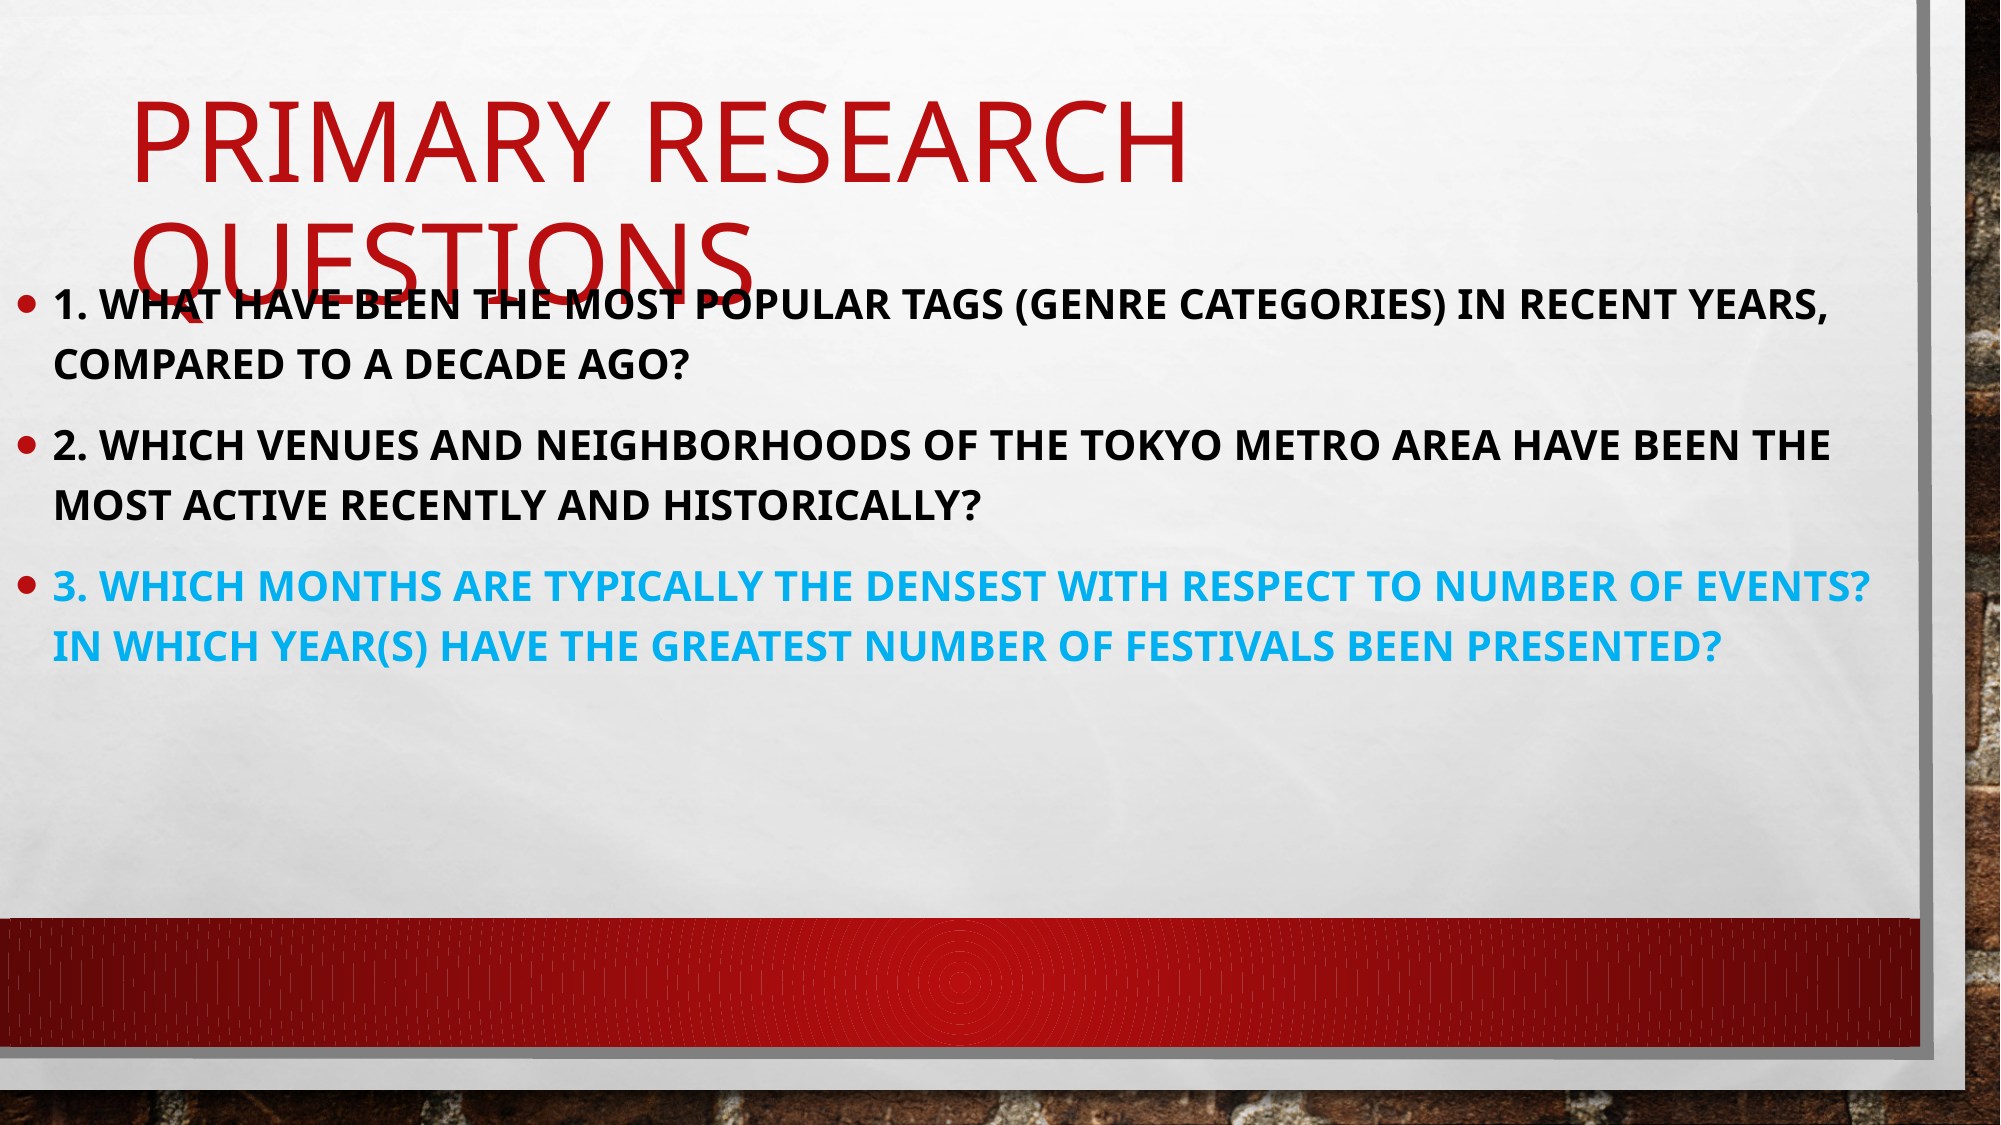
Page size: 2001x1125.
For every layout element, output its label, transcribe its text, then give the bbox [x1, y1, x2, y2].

picture [0, 0, 2000, 1125]
list 1. What have been the most popular tags (genre categories) in recent years, compared to a decade ago? 2. Which venues and neighborhoods of the Tokyo metro area have been the most active recently and historically? 3. Which months are typically the densest with respect to number of events? In which year(s) have the greatest number of festivals been presented? [0, 252, 1942, 928]
title primary research questions [112, 112, 1818, 252]
